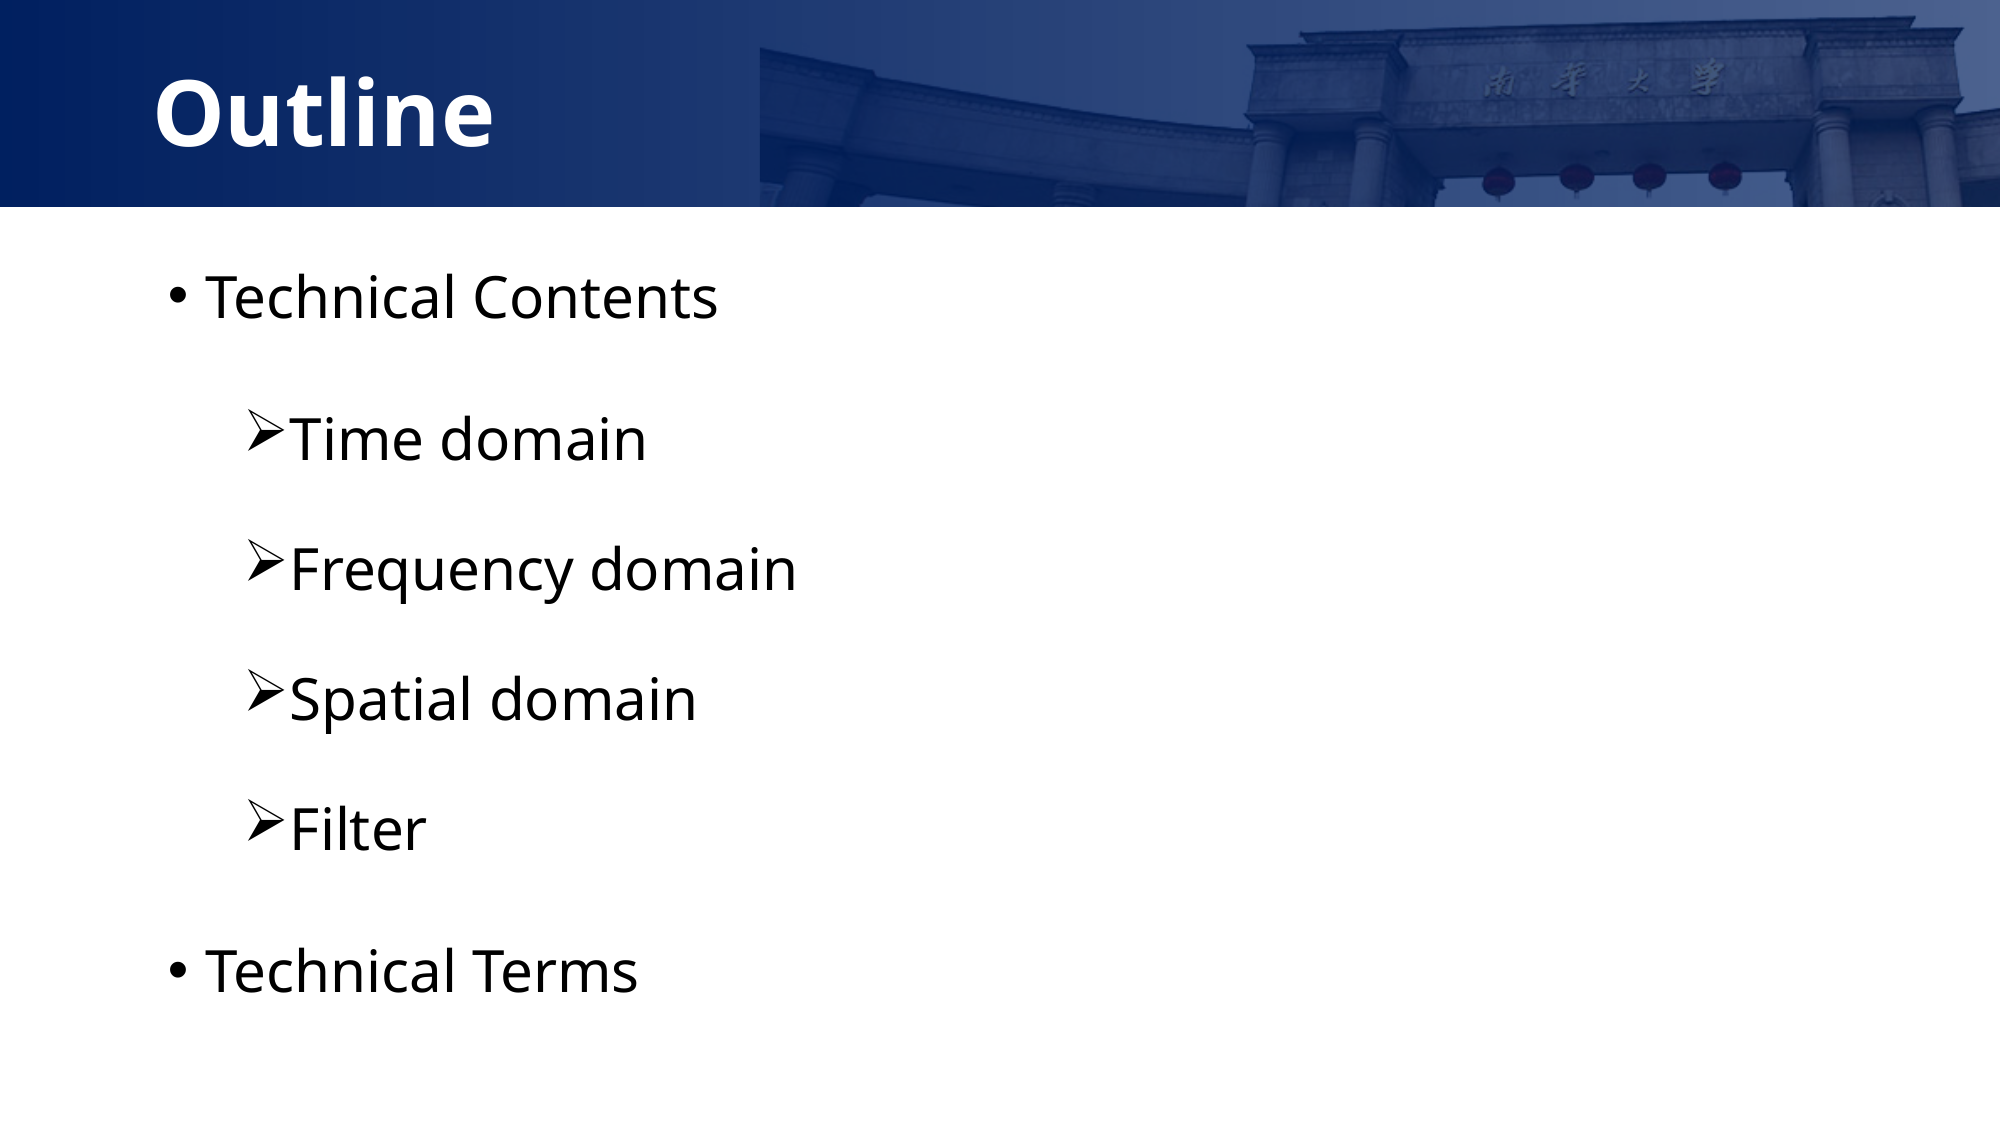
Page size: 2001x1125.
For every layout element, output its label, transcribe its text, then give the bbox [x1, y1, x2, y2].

text_box Technical Contents Time domain Frequency domain Spatial domain Filter Technical Terms [153, 217, 1965, 1104]
text_box Outline [137, 59, 1863, 278]
